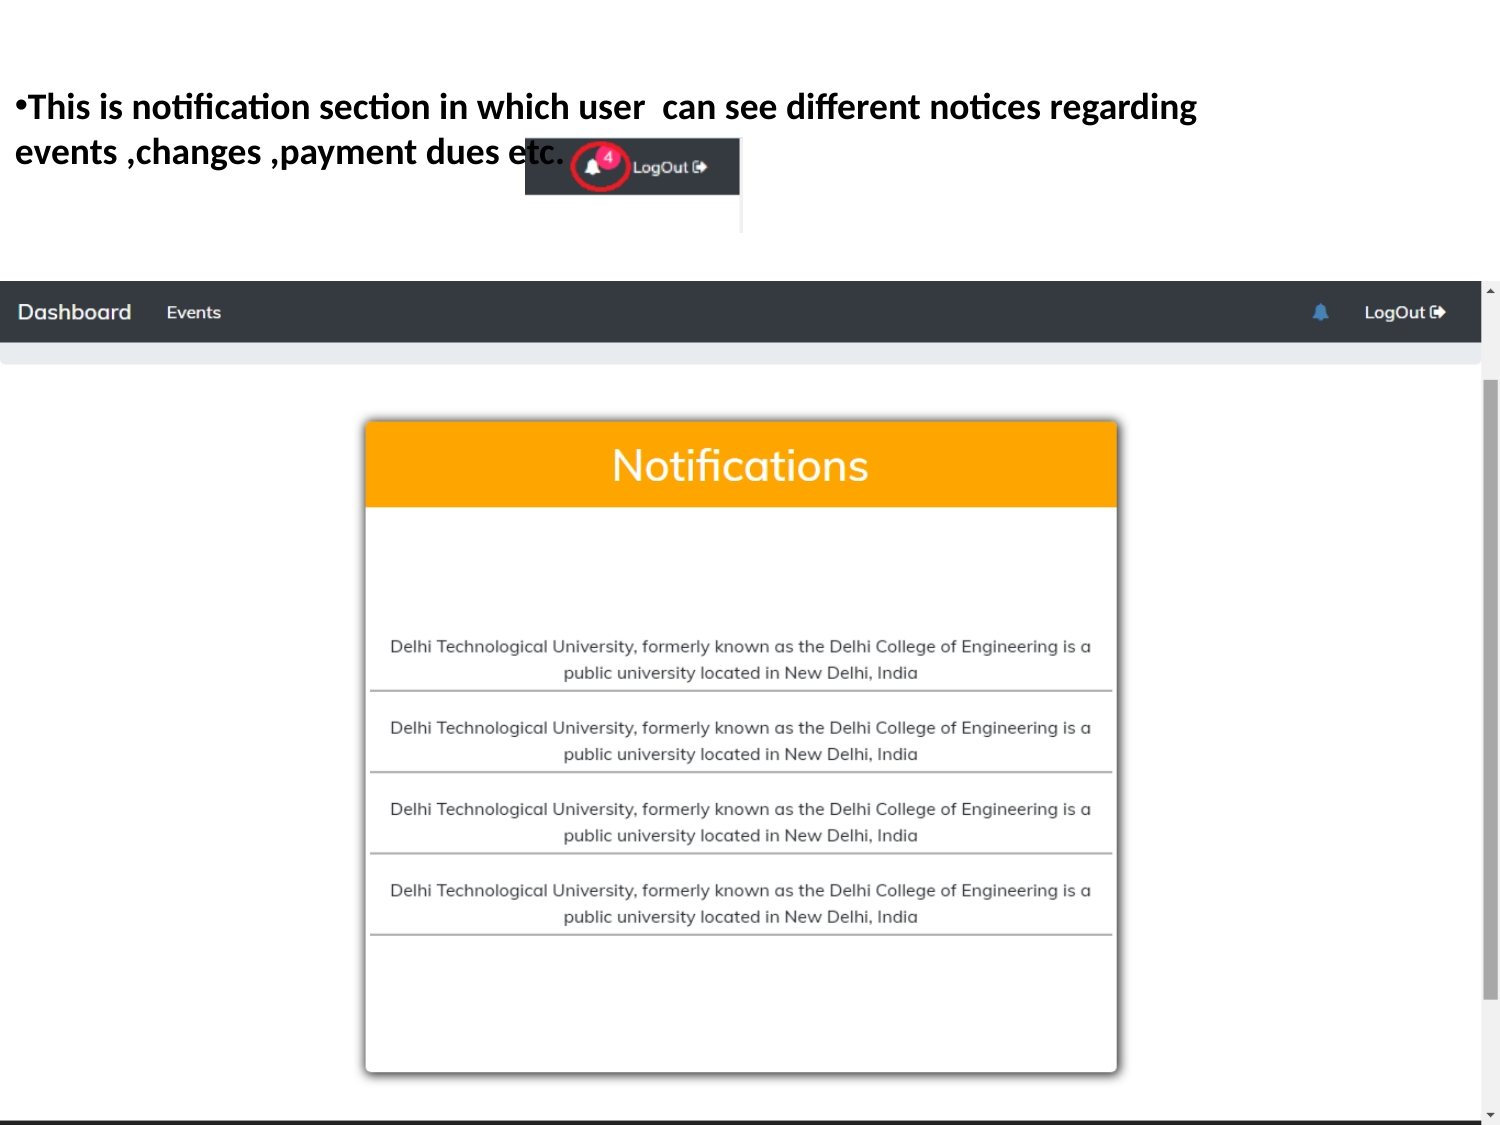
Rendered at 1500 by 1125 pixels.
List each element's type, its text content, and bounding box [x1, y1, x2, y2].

picture [524, 137, 743, 233]
text_box This is notification section in which user can see different notices regarding events ,changes ,payment dues etc. [0, 74, 1425, 180]
picture [0, 281, 1500, 1125]
